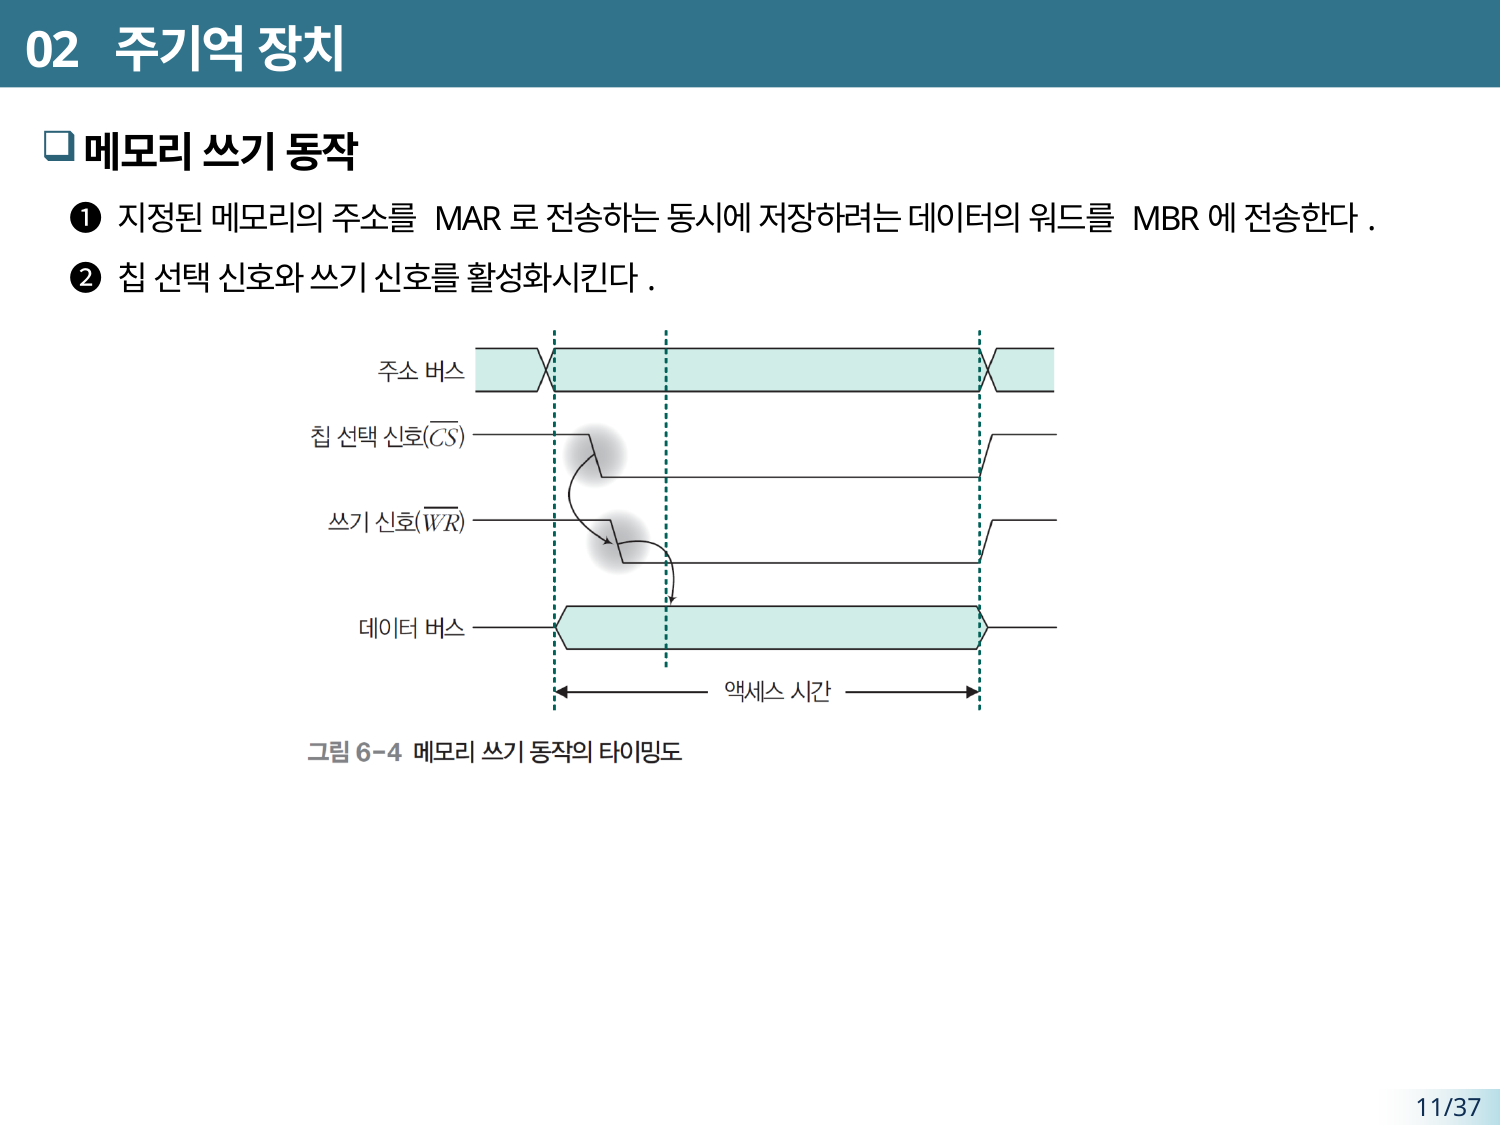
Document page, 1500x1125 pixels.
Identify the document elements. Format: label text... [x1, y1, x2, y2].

list 메모리 쓰기 동작 ➊ 지정된 메모리의 주소를 MAR로 전송하는 동시에 저장하려는 데이터의 워드를 MBR에 전송한다. ➋ 칩 선택 신호와 쓰기 신호를 활성화시킨다. [10, 113, 1481, 1044]
picture [300, 326, 1061, 776]
title 02 주기억 장치 [10, 8, 1288, 87]
